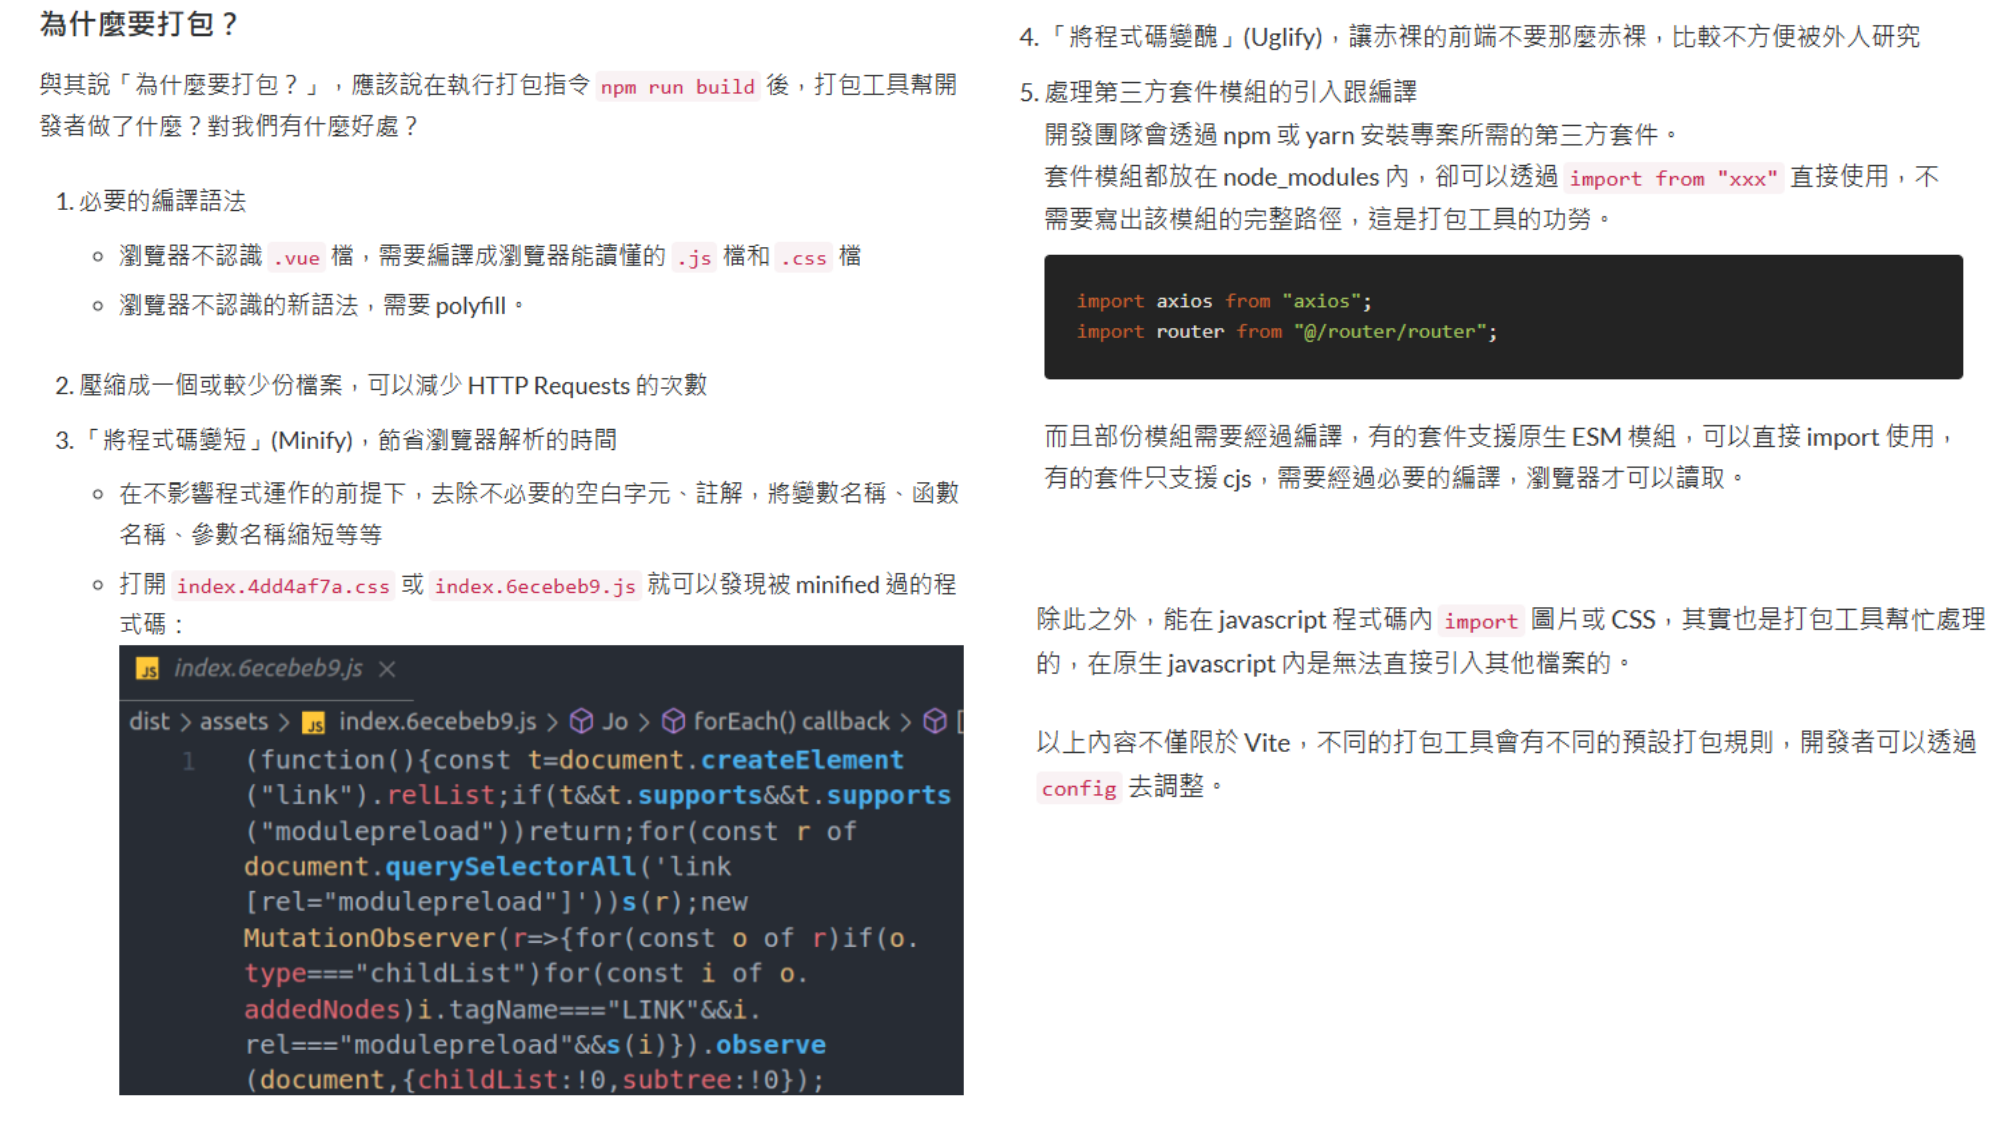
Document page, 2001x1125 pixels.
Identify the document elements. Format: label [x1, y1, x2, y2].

picture [1024, 599, 1993, 810]
picture [999, 17, 1969, 493]
picture [22, 0, 976, 1098]
